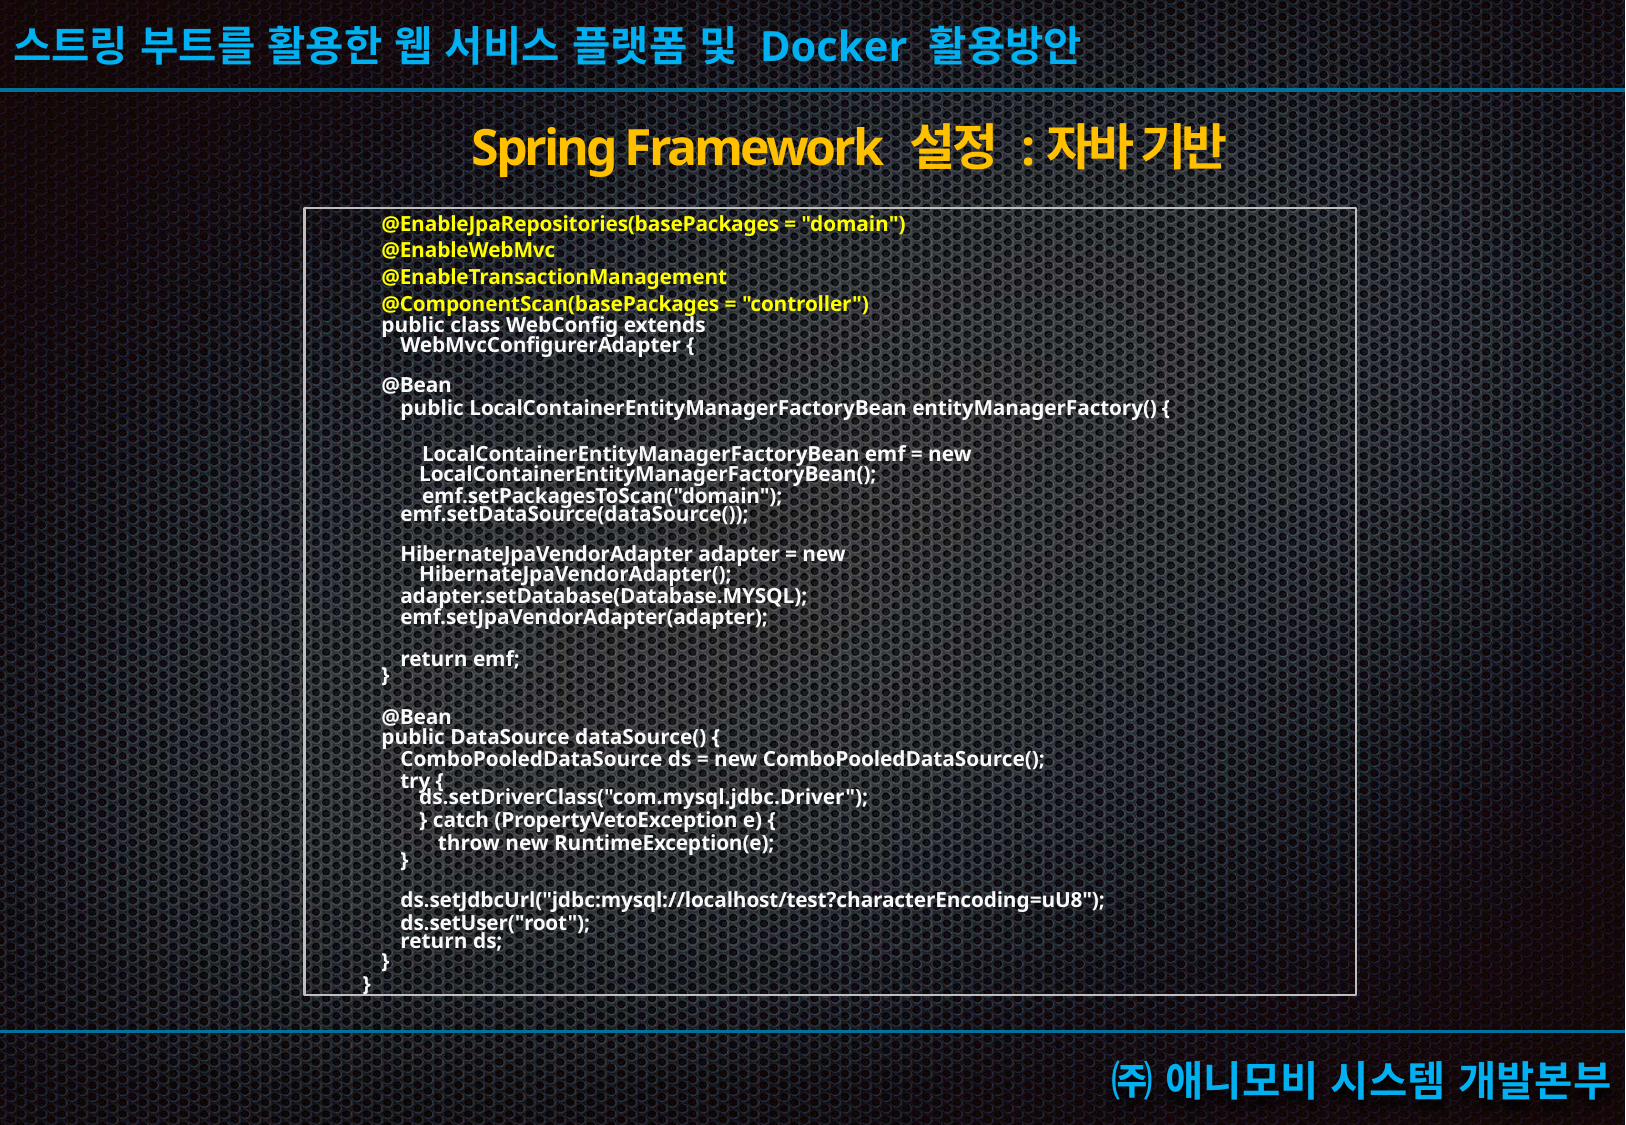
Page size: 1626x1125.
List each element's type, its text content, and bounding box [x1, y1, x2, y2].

picture [0, 0, 1625, 87]
text_box Spring Framework 설정 : 자바 기반 [469, 113, 1297, 176]
text_box @EnableJpaRepositories(basePackages = "domain") @EnableWebMvc @EnableTransactionManagement @ComponentScan(basePackages = "controller") public class WebConﬁg extends WebMvcConﬁgurerAdapter { @Bean public LocalContainerEntityManagerFactoryBean entityManagerFactory() { LocalContainerEntityManagerFactoryBean emf = new LocalContainerEntityManagerFactoryBean(); emf.setPackagesToScan("domain"); emf.setDataSource(dataSource()); HibernateJpaVendorAdapter adapter = new HibernateJpaVendorAdapter(); adapter.setDatabase(Database.MYSQL); emf.setJpaVendorAdapter(adapter); return emf; } @Bean public DataSource dataSource() { ComboPooledDataSource ds = new ComboPooledDataSource(); try { ds.setDriverClass("com.mysql.jdbc.Driver"); } catch (PropertyVetoException e) { throw new RuntimeException(e); } ds.setJdbcUrl("jdbc:mysql://localhost/test?characterEncoding=uU8"); ds.setUser("root"); return ds; } } [304, 208, 1356, 996]
picture [0, 93, 1625, 1029]
picture [0, 1034, 1625, 1125]
